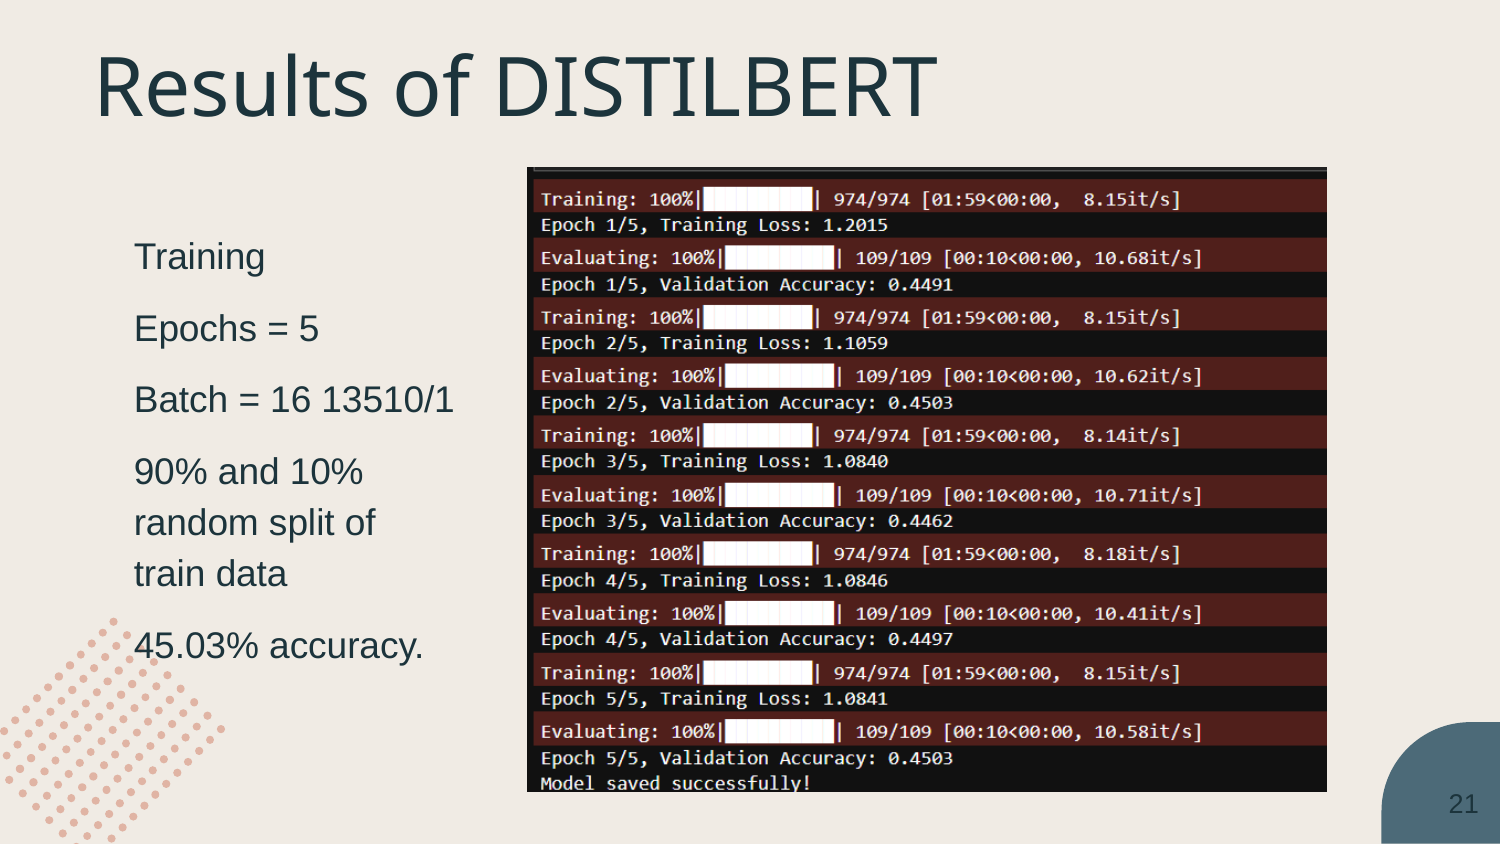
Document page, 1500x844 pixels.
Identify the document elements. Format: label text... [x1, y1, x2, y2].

picture [527, 167, 1382, 792]
title Results of DISTILBERT [78, 38, 1341, 144]
list Training Epochs = 5 Batch = 16 13510/1 90% and 10% random split of train data 45.03% accuracy. [118, 218, 471, 694]
slide_number 21 [1403, 779, 1494, 844]
